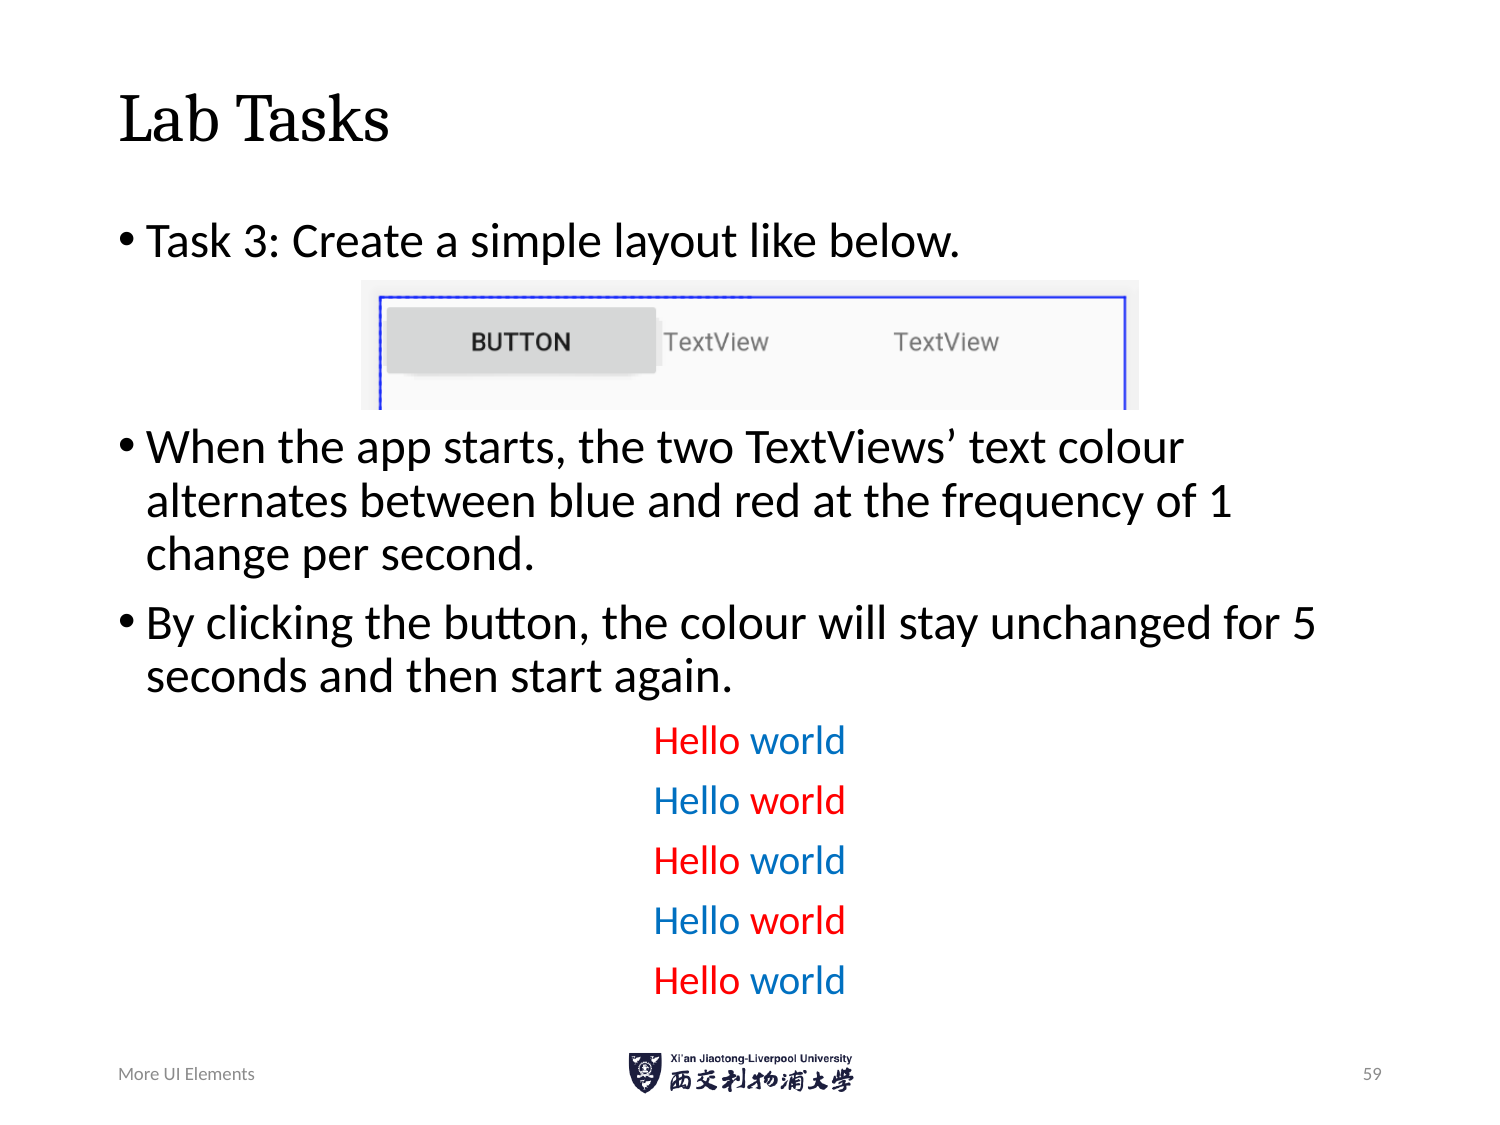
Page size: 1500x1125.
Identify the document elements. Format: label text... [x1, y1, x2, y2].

picture [361, 280, 1139, 410]
title Lab Tasks [103, 59, 1397, 178]
picture [625, 1049, 857, 1096]
slide_number 59 [1059, 1042, 1397, 1103]
slide_number More UI Elements [103, 1042, 441, 1103]
list Task 3: Create a simple layout like below. When the app starts, the two TextViews’ text colour alternates between blue and red at the frequency of 1 change per second. By clicking the button, the colour will stay unchanged for 5 seconds and then start again. Hello world Hello world Hello world Hello world Hello world [103, 206, 1397, 1014]
